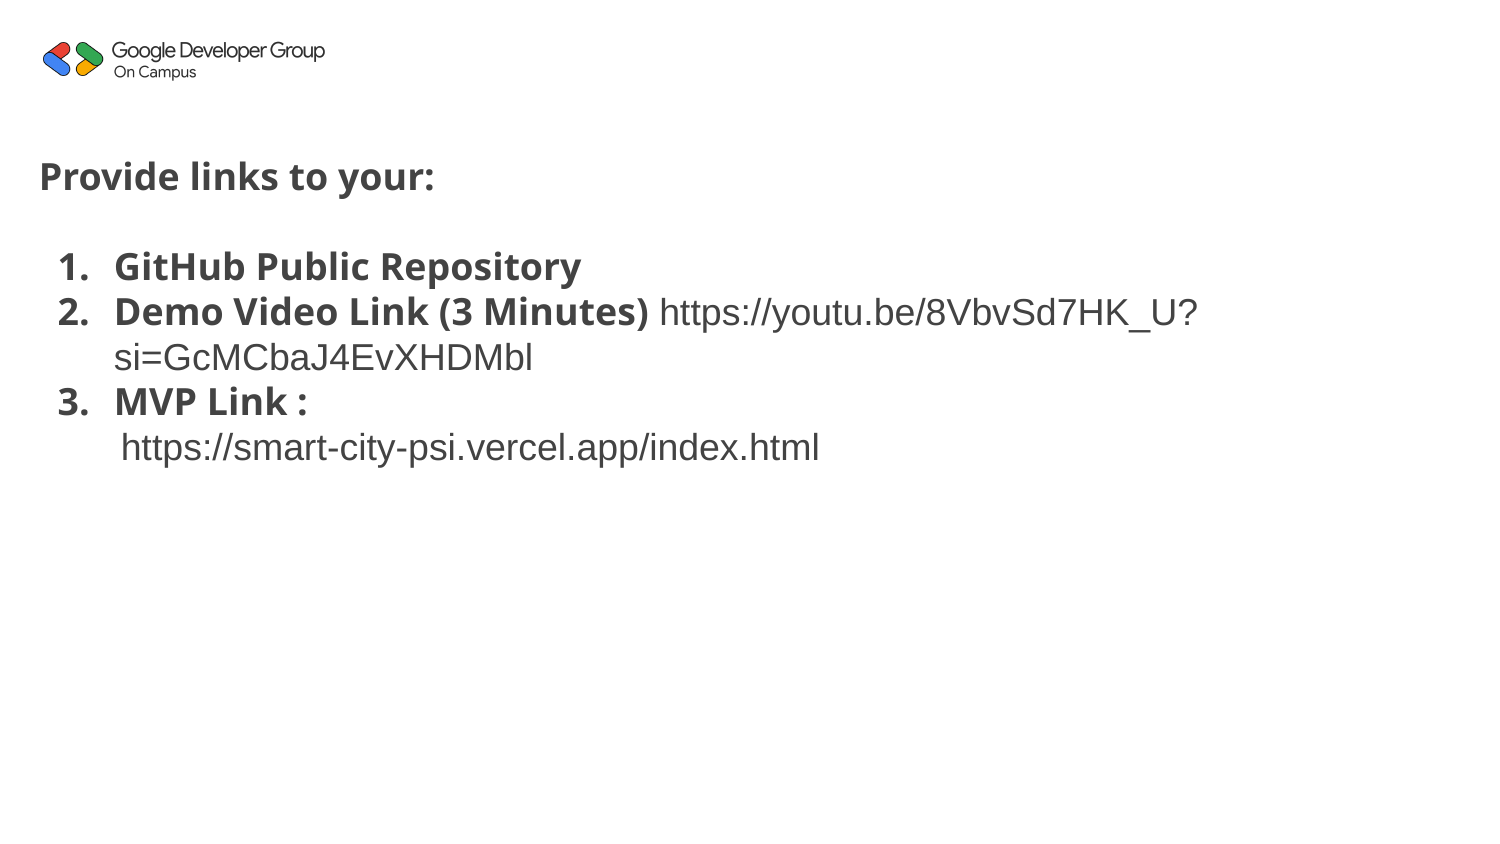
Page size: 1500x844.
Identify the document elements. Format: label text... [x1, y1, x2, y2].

text_box Provide links to your: GitHub Public Repository Demo Video Link (3 Minutes) https://youtu.be/8VbvSd7HK_U?si=GcMCbaJ4EvXHDMbl MVP Link : https://smart-city-psi.vercel.app/index.html [24, 138, 1474, 243]
picture [25, 28, 327, 83]
